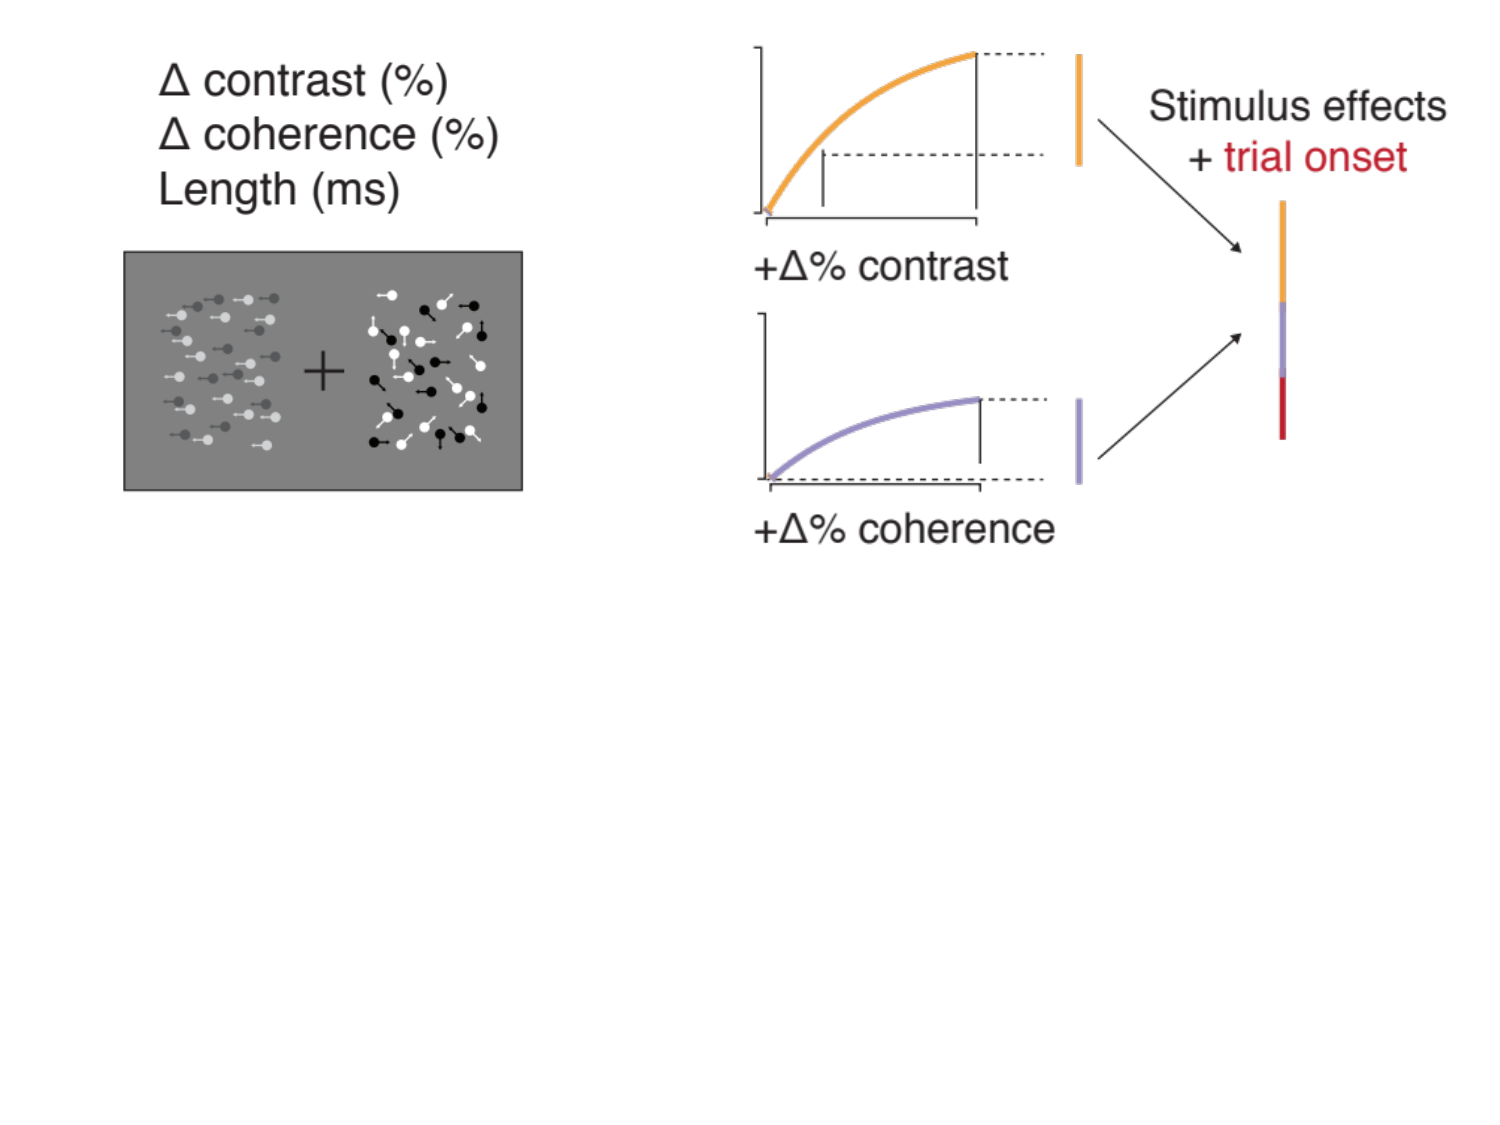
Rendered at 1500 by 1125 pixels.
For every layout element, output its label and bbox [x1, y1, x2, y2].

picture [0, 0, 1500, 897]
